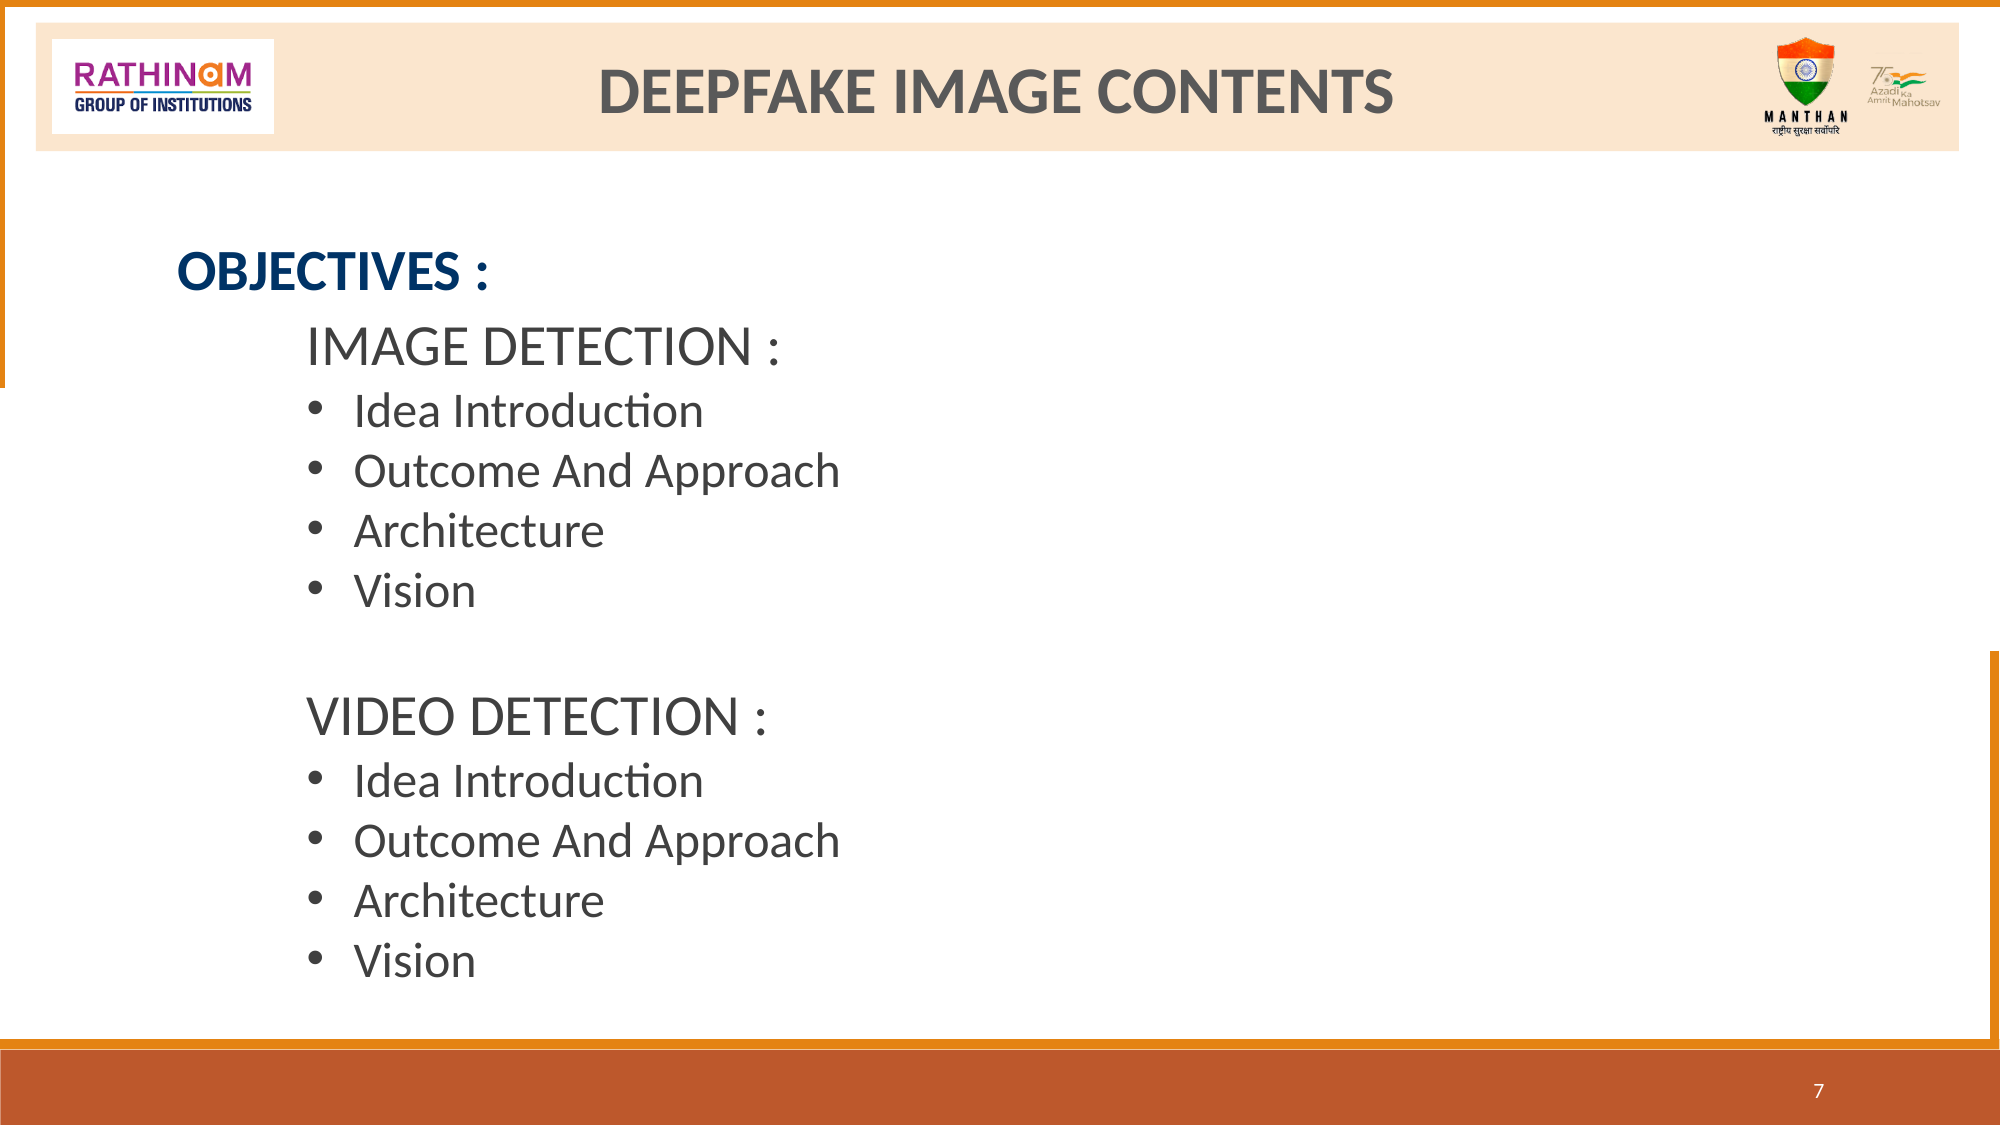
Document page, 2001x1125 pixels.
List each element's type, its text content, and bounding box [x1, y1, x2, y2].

slide_number 7 [1624, 1059, 1840, 1120]
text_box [0, 0, 2000, 1043]
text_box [162, 224, 1571, 1003]
